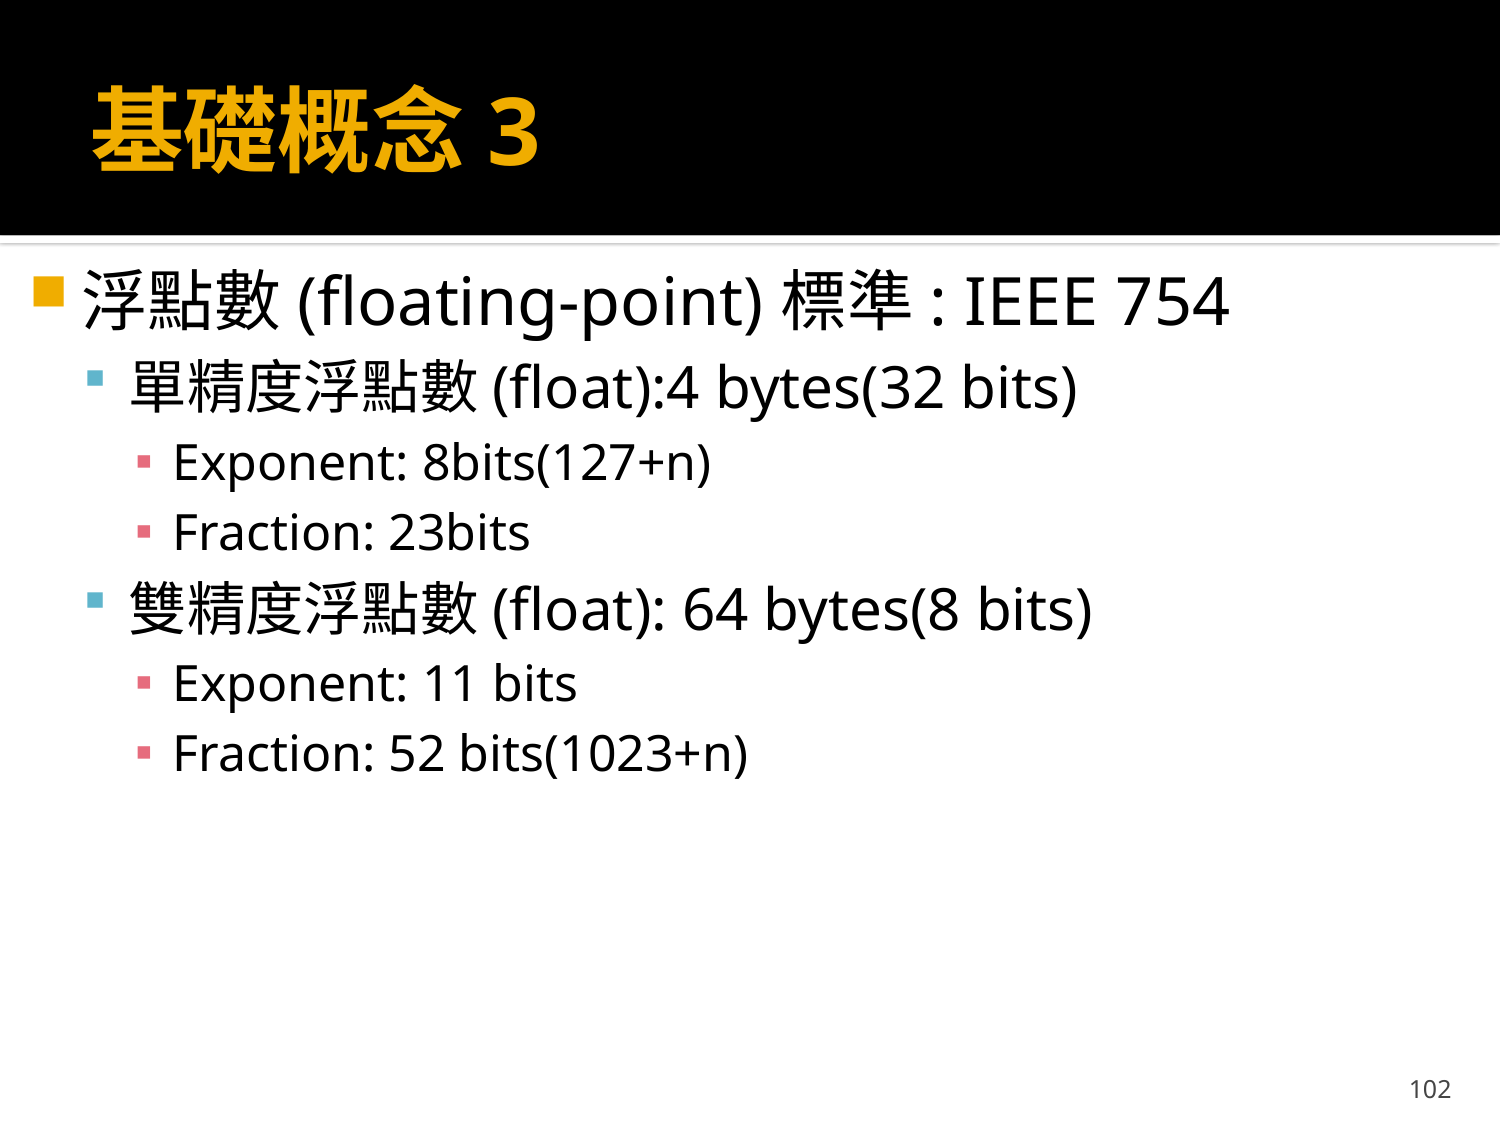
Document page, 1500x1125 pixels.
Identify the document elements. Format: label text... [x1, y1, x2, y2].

title 基礎概念3 [75, 25, 1425, 231]
list 浮點數(floating-point)標準: IEEE 754 單精度浮點數(float):4 bytes(32 bits) Exponent: 8bits(127+n) Fraction: 23bits 雙精度浮點數(float): 64 bytes(8 bits) Exponent: 11 bits Fraction: 52 bits(1023+n) [0, 243, 1500, 1125]
slide_number 102 [1345, 1062, 1467, 1108]
